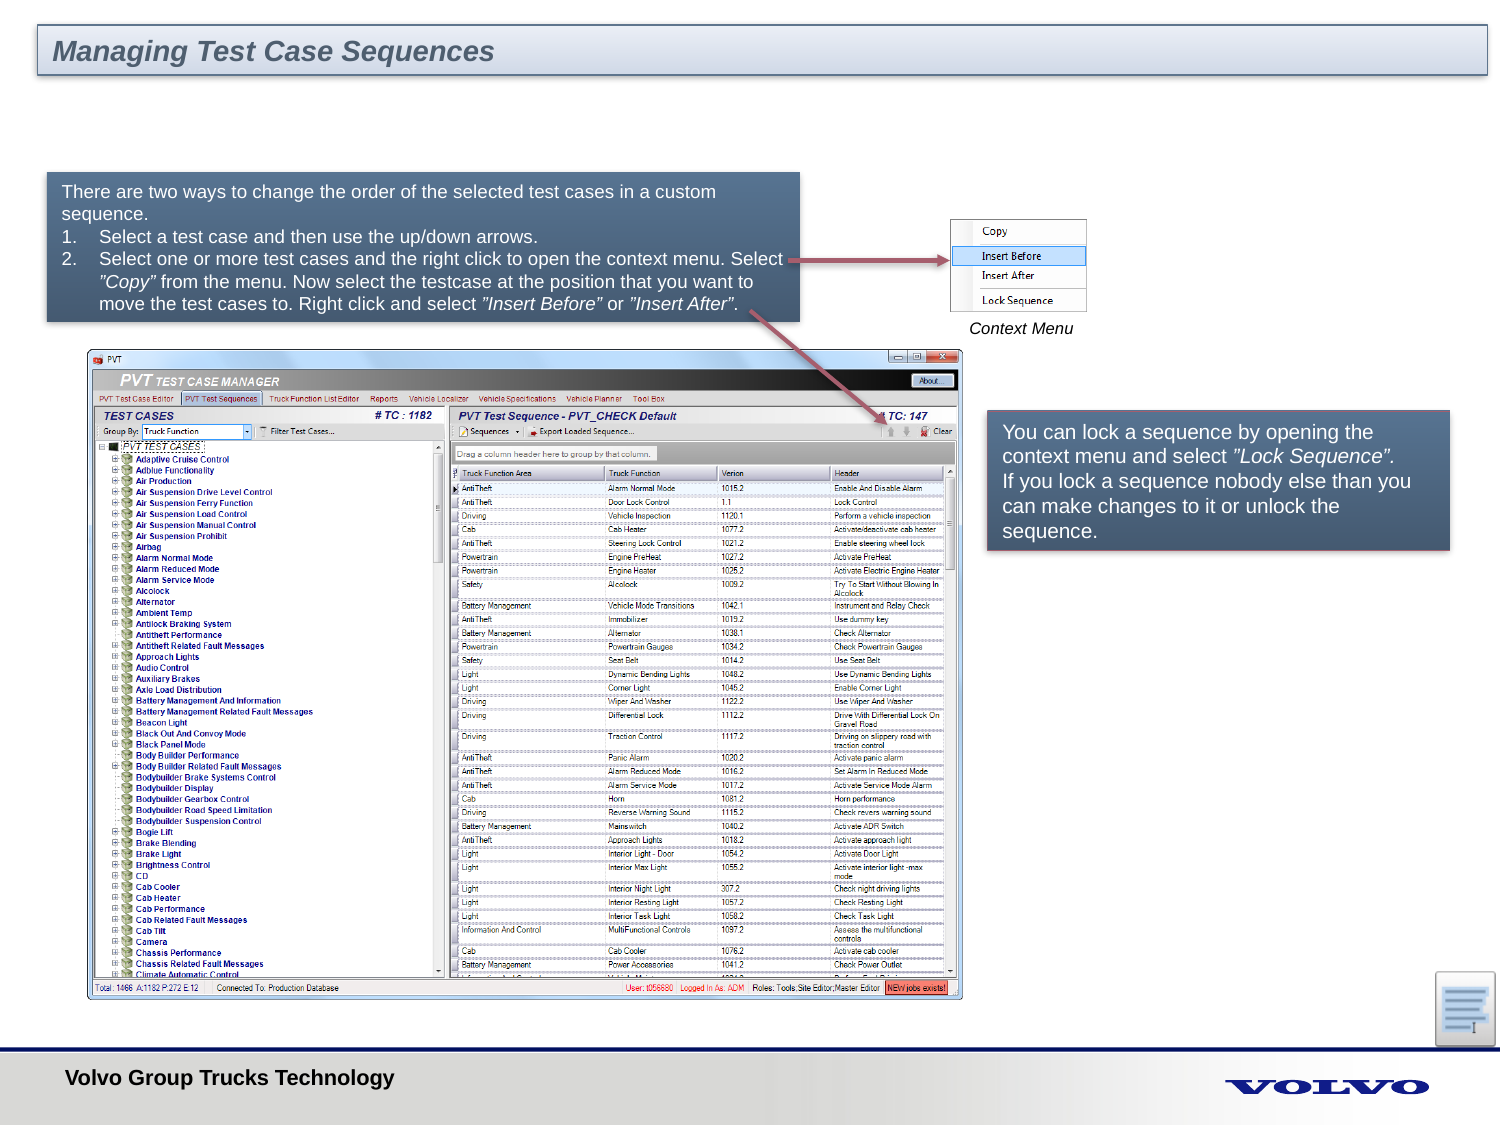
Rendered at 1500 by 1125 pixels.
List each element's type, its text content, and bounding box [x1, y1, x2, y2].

picture [1424, 969, 1500, 1051]
text_box Context Menu [954, 317, 1089, 346]
picture [0, 1053, 1436, 1125]
picture [86, 349, 964, 1001]
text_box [749, 310, 888, 426]
text_box You can lock a sequence by opening the context menu and select ”Lock Sequence”. If you lock a sequence nobody else than you can make changes to it or unlock the sequence. [987, 410, 1450, 551]
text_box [787, 219, 1087, 312]
text_box There are two ways to change the order of the selected test cases in a custom sequence. Select a test case and then use the up/down arrows. Select one or more test cases and the right click to open the context menu. Select ”Copy” from the menu. Now select the testcase at the position that you want to move the test cases to. Right click and select ”Insert Before” or ”Insert After”. [46, 172, 800, 322]
text_box Managing Test Case Sequences [37, 24, 1488, 76]
